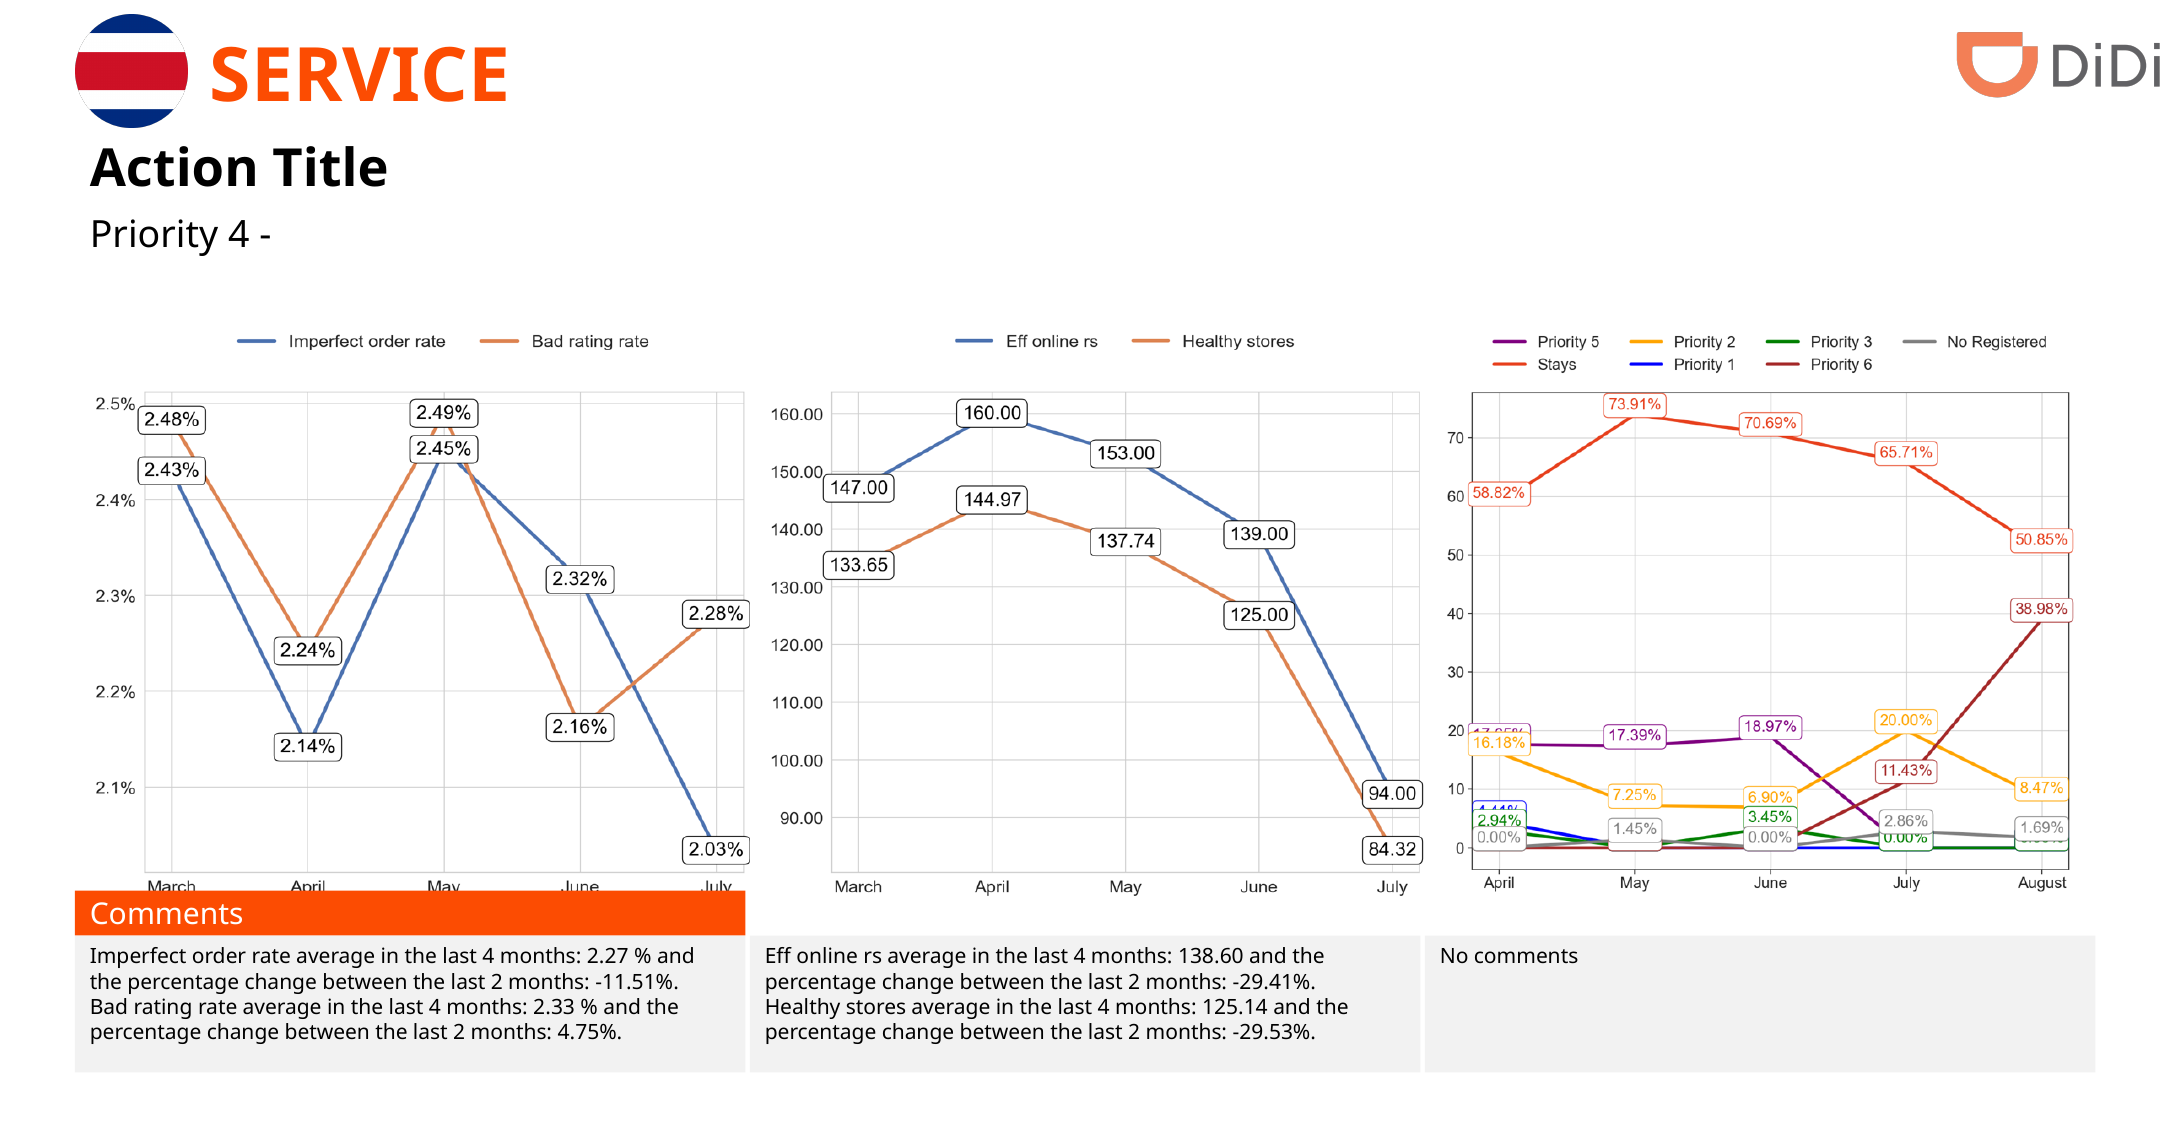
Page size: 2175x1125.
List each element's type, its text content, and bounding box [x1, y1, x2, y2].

picture [74, 14, 188, 128]
picture [1949, 1, 2175, 129]
text_box Eff online rs average in the last 4 months: 138.60 and the percentage change between the last 2 months: -29.41%. Healthy stores average in the last 4 months: 125.14 and the percentage change between the last 2 months: -29.53%. [749, 935, 1421, 1073]
text_box No comments [1424, 935, 2096, 1073]
text_box Action Title [74, 127, 2175, 202]
text_box SERVICE [194, 15, 1800, 127]
text_box Imperfect order rate average in the last 4 months: 2.27 % and the percentage change between the last 2 months: -11.51%. Bad rating rate average in the last 4 months: 2.33 % and the percentage change between the last 2 months: 4.75%. [74, 936, 746, 1073]
text_box Priority 4 - [74, 202, 2175, 263]
text_box Comments [74, 921, 746, 936]
picture [74, 322, 2101, 914]
